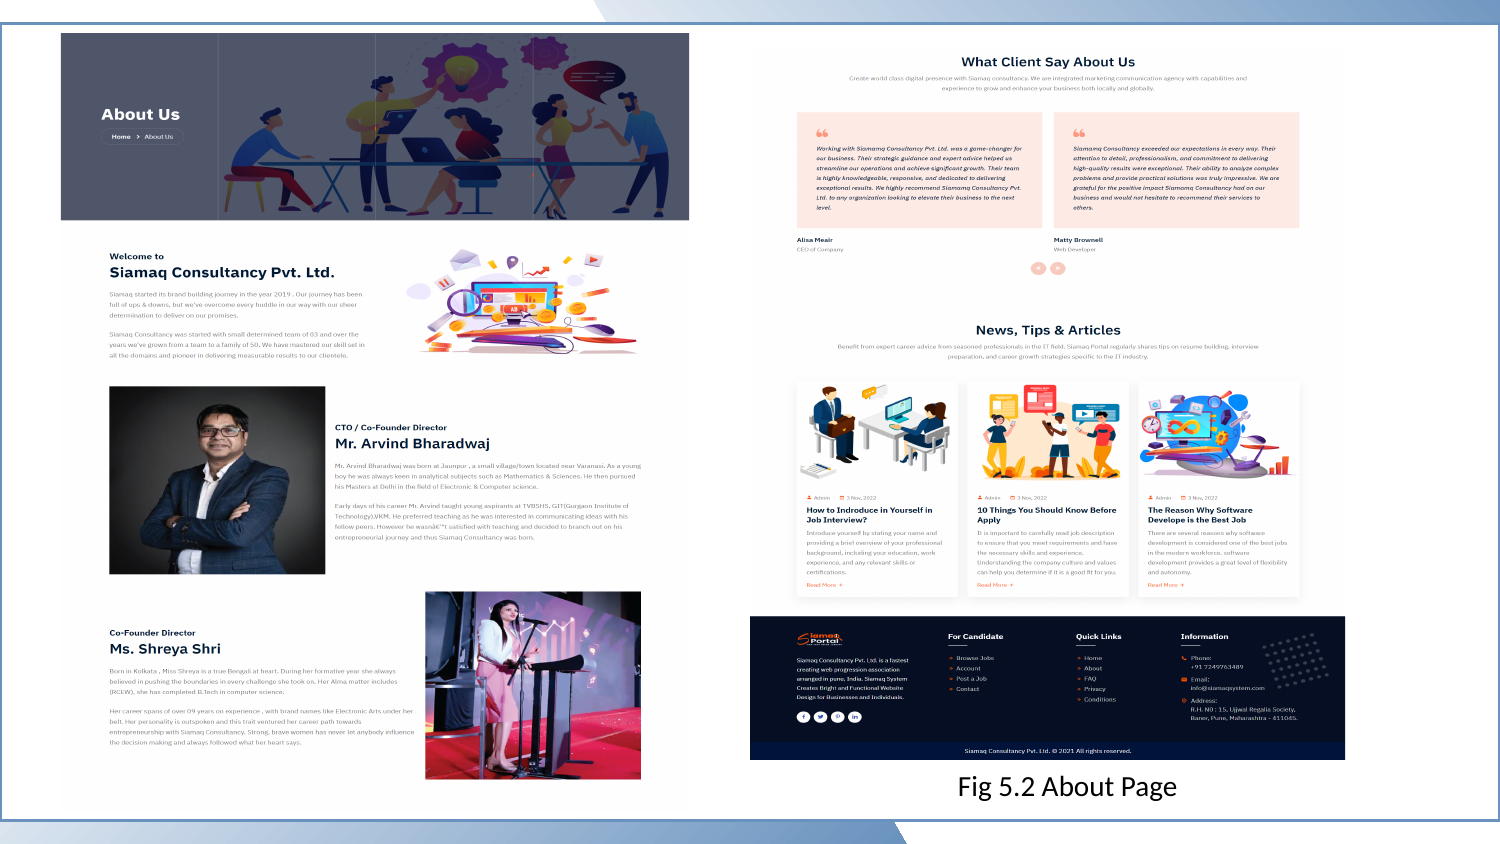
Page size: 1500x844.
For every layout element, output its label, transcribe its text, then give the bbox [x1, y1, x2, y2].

picture [60, 33, 690, 811]
picture [749, 45, 1346, 760]
text_box Fig 5.2 About Page [693, 759, 1447, 810]
text_box [0, 23, 1500, 821]
